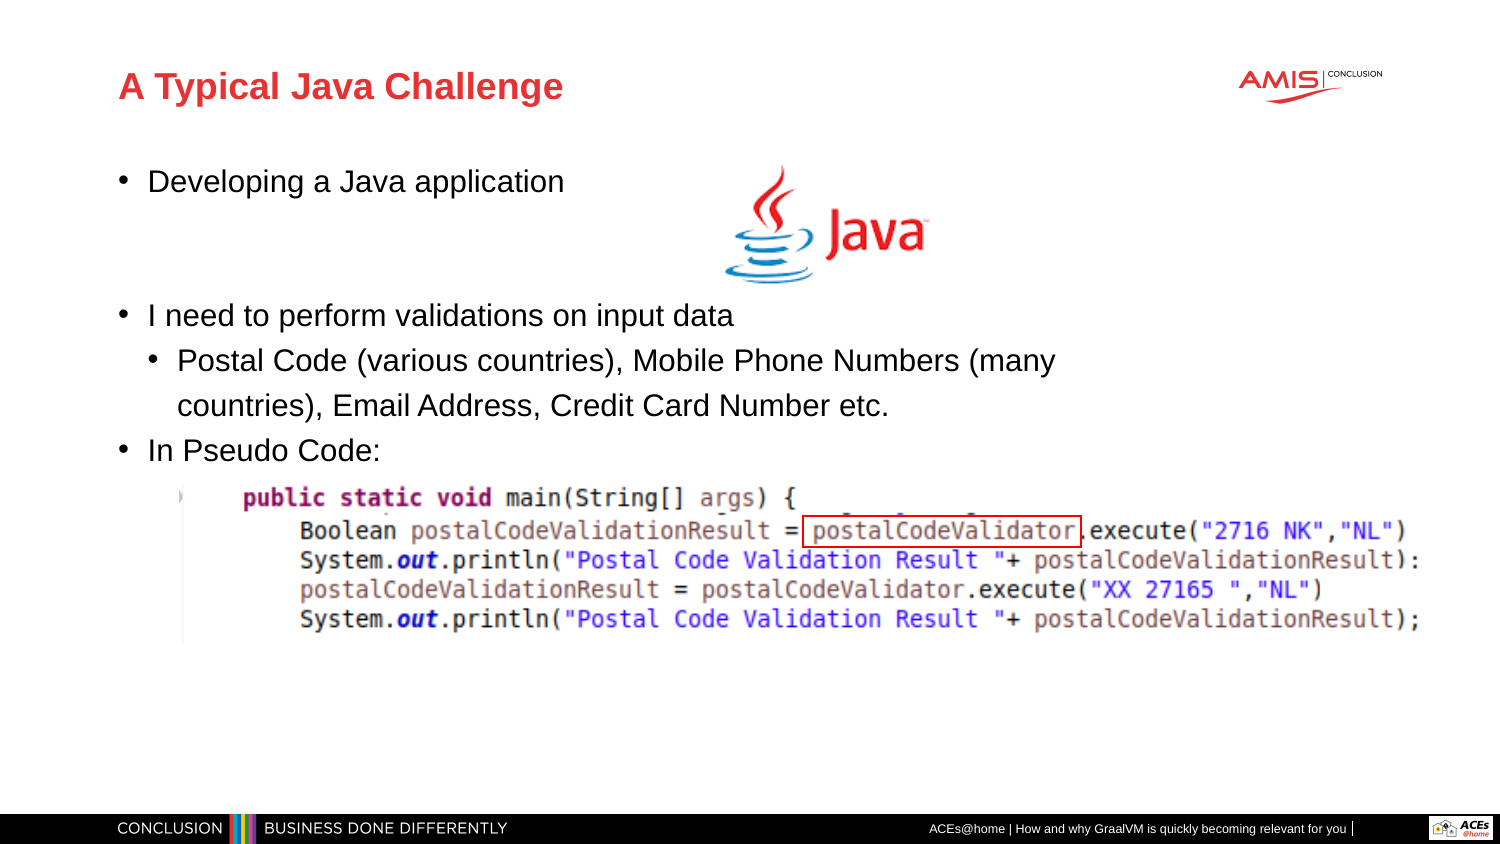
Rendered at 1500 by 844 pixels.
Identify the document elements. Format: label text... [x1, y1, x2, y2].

picture [1205, 59, 1388, 106]
footer ACEs@home | How and why GraalVM is quickly becoming relevant for you [814, 820, 1347, 839]
picture [0, 814, 236, 844]
list Developing a Java application I need to perform validations on input data Postal Code (various countries), Mobile Phone Numbers (many countries), Email Address, Credit Card Number etc. In Pseudo Code: [118, 153, 1205, 774]
picture [179, 483, 1500, 645]
picture [239, 814, 1500, 844]
title A Typical Java Challenge [118, 47, 1205, 130]
picture [717, 162, 937, 285]
